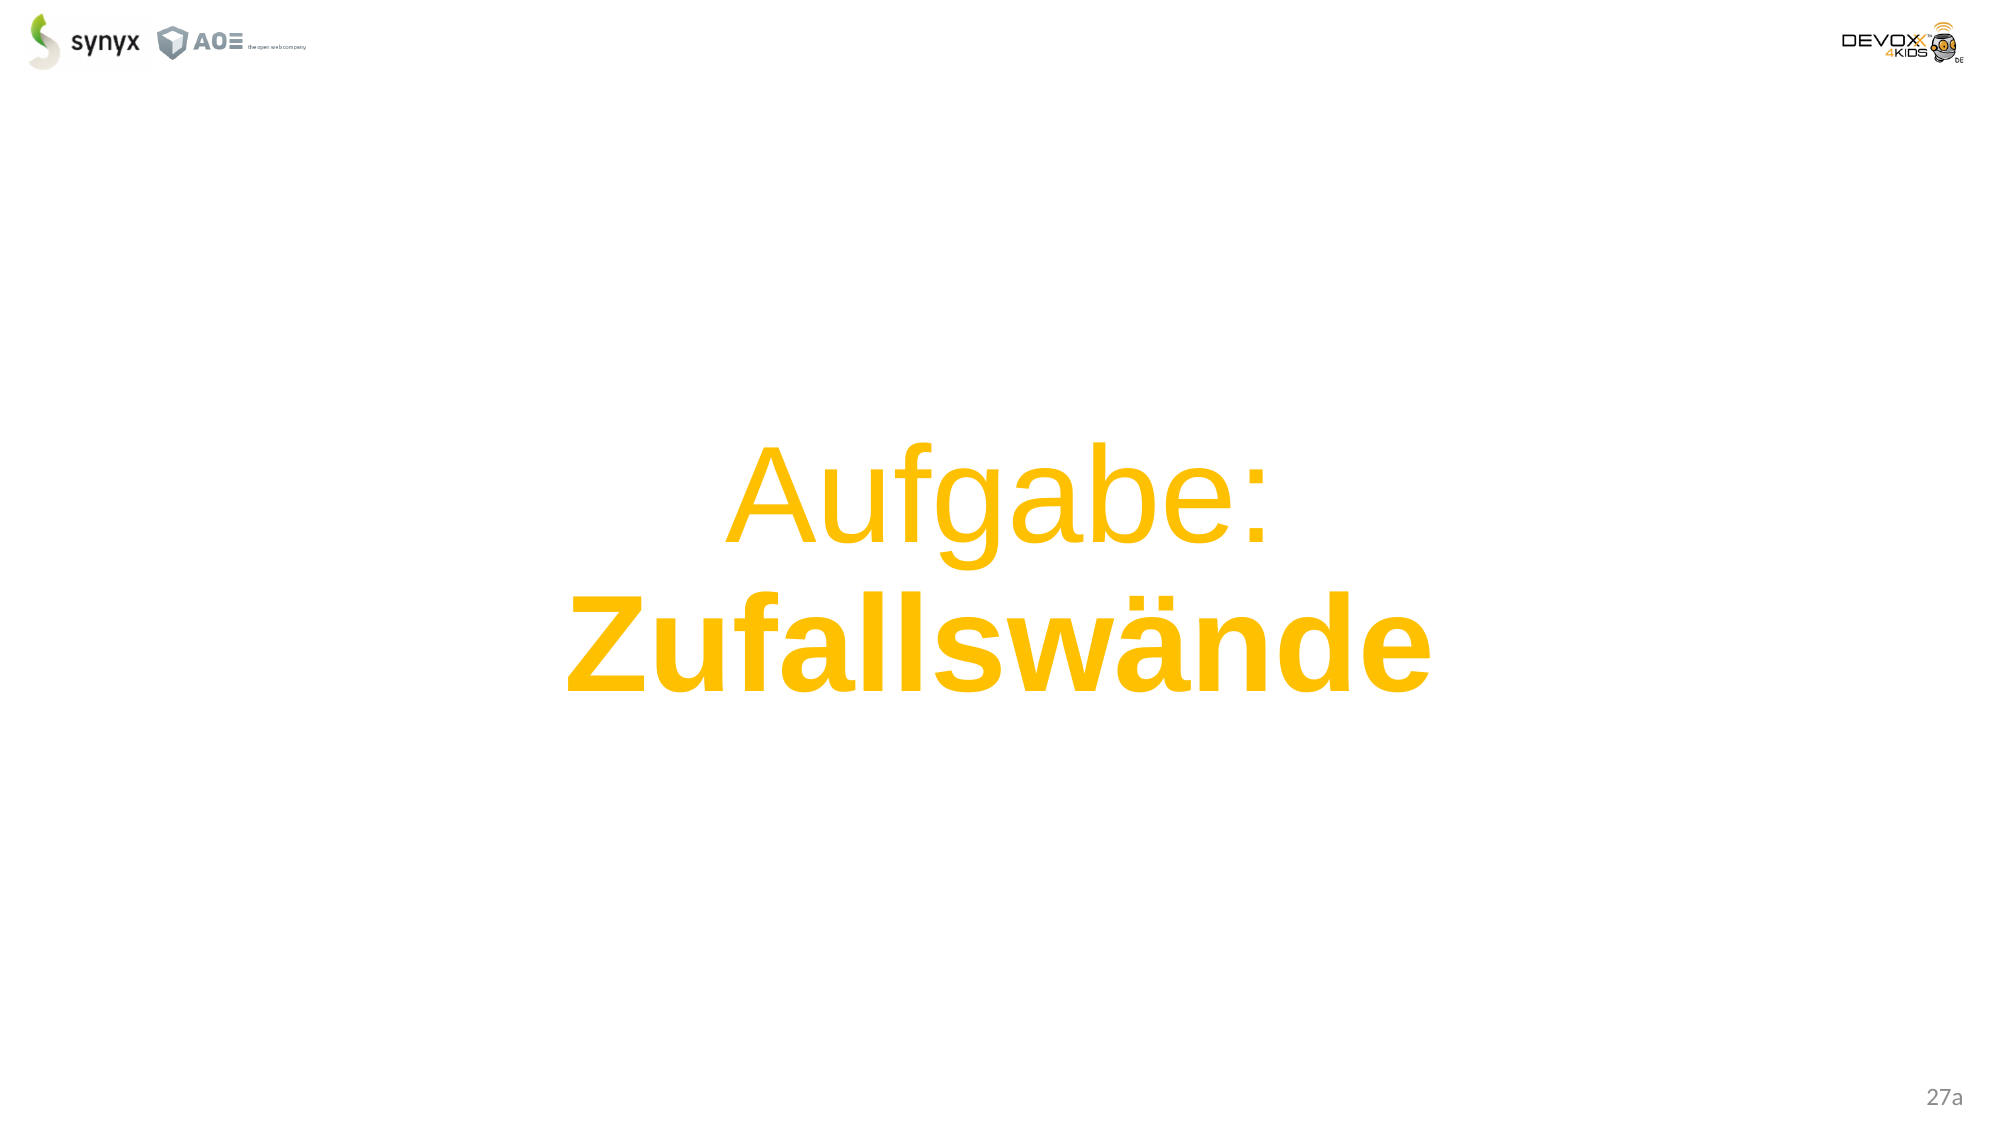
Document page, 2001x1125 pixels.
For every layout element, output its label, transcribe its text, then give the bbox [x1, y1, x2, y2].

picture [1839, 20, 1965, 64]
text_box Aufgabe: Zufallswände [46, 416, 1955, 722]
picture [22, 9, 313, 74]
